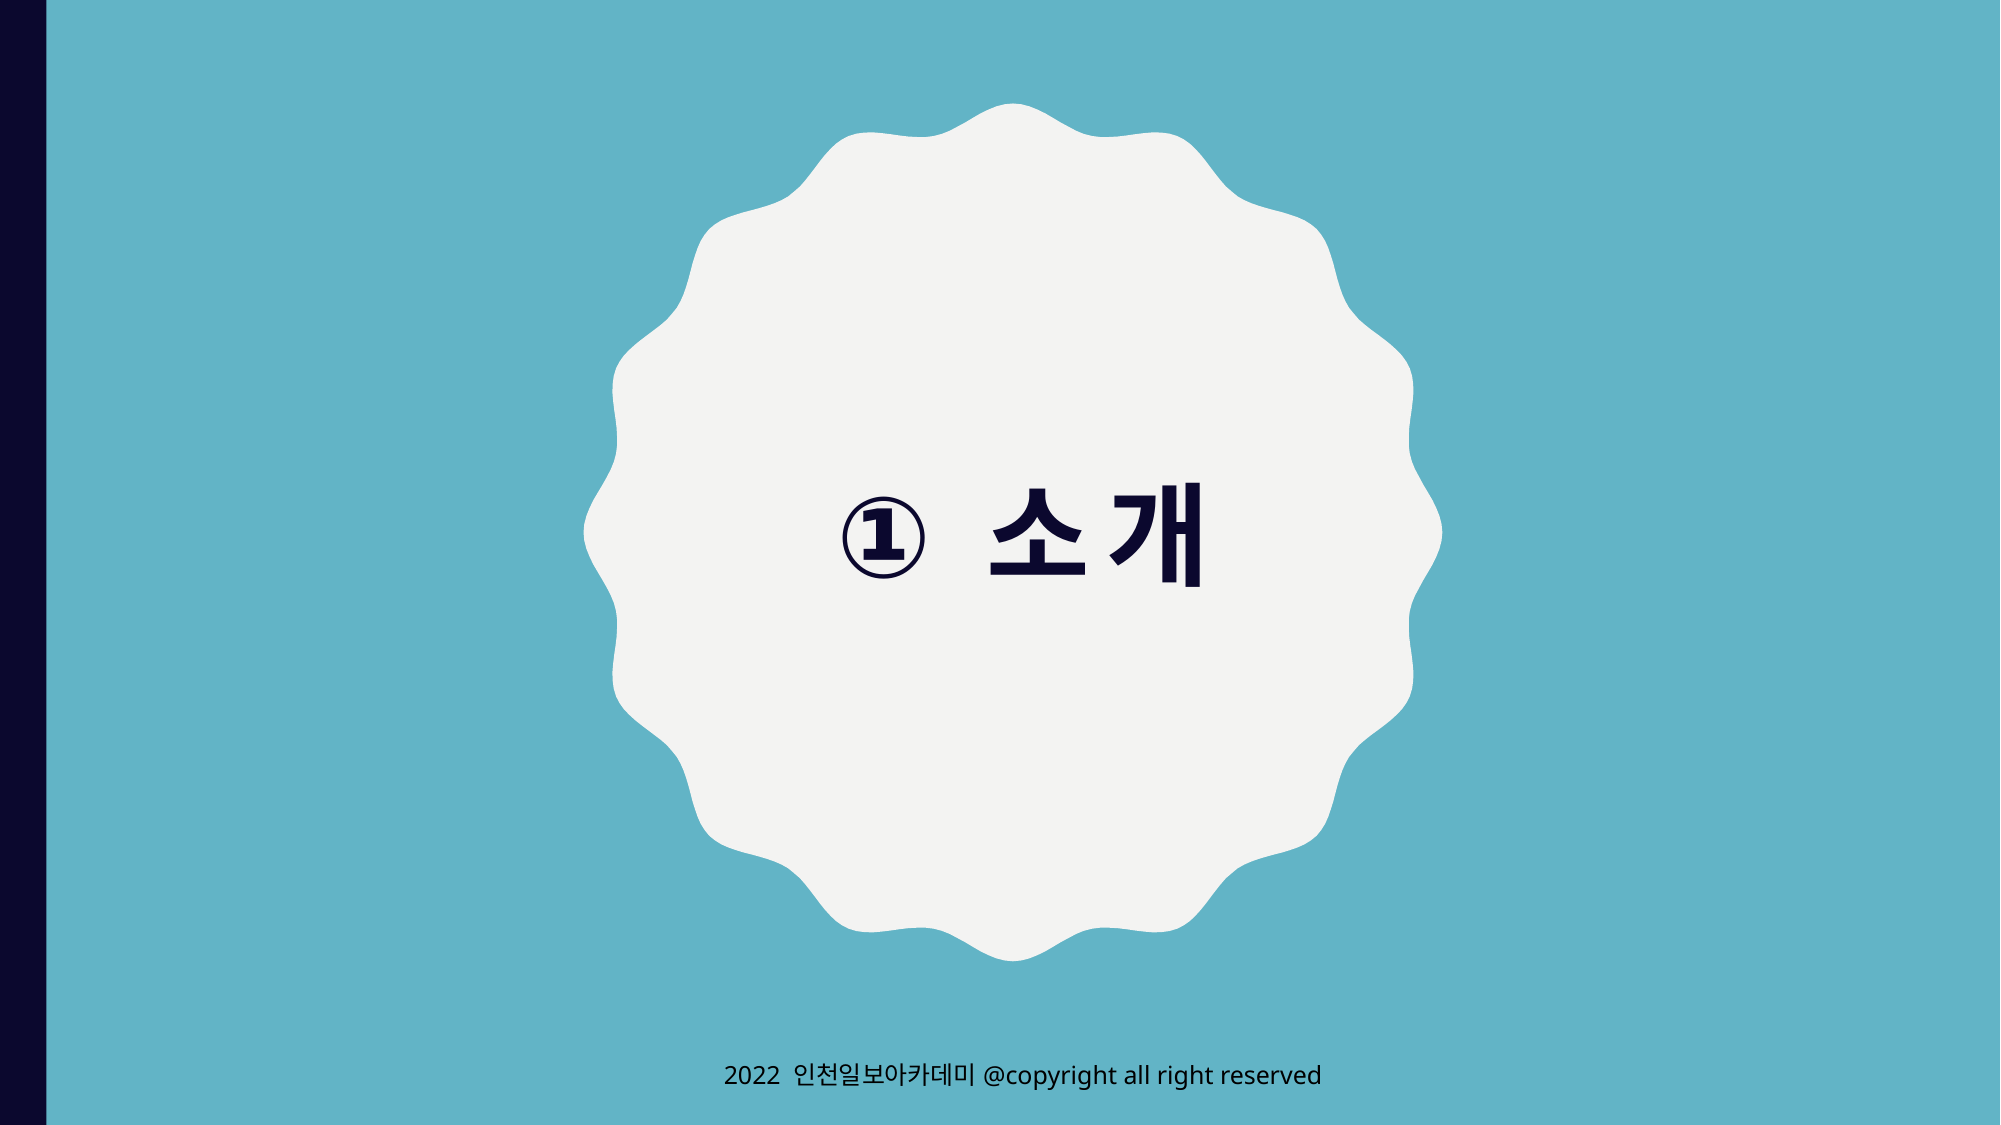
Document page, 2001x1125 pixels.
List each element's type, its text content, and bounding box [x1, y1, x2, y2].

title 소개 [176, 180, 1870, 902]
footer 2022 인천일보아카데미@copyright all right reserved [685, 1045, 1361, 1103]
